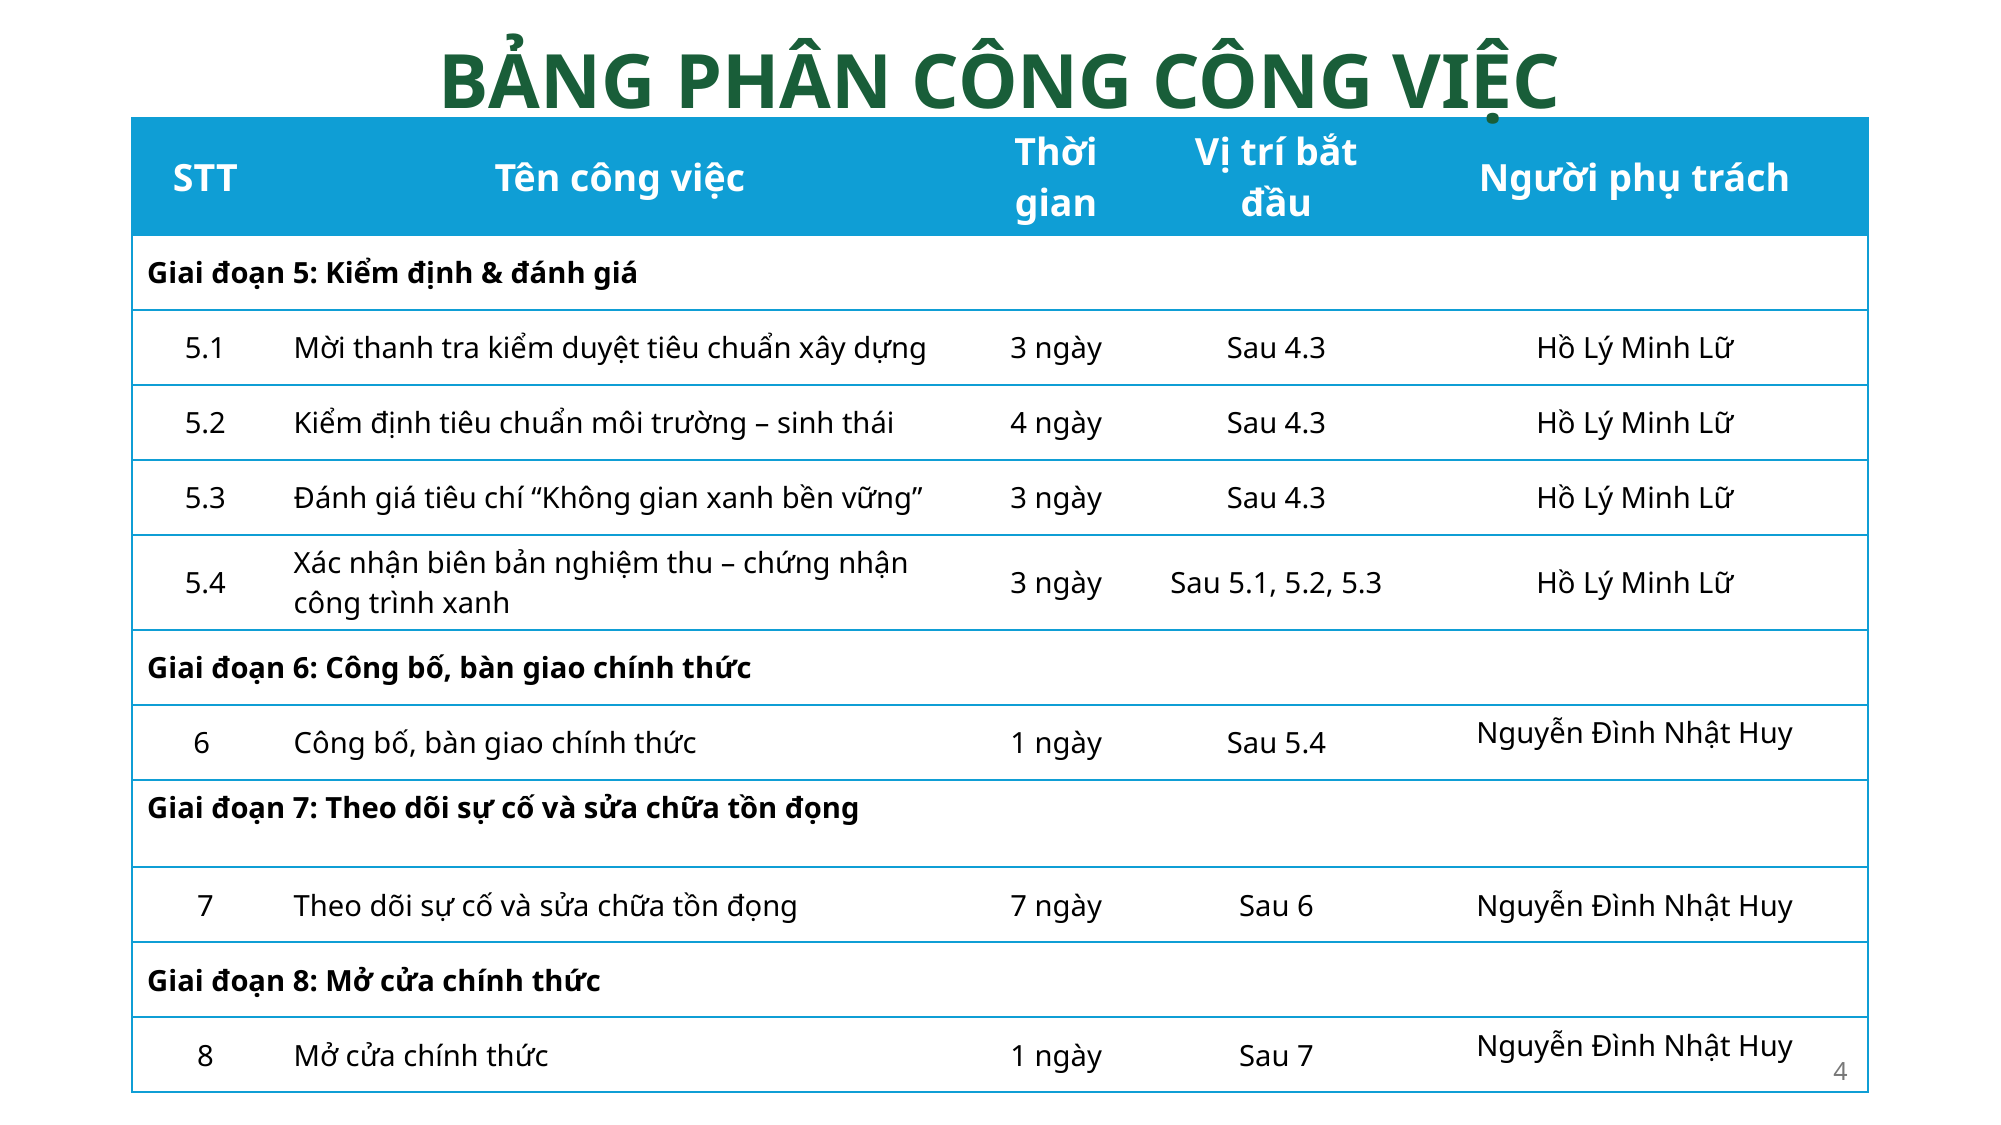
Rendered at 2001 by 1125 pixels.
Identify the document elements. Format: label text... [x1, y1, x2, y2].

table_cell 1 ngày [961, 1018, 1151, 1091]
table_header Người phụ trách [1402, 132, 1867, 234]
table_cell Sau 4.3 [1151, 386, 1402, 459]
table_cell 5.3 [133, 461, 279, 534]
table_header Vị trí bắt đầu [1151, 132, 1402, 234]
table_cell Sau 5.4 [1151, 706, 1402, 779]
table_cell 7 [133, 868, 279, 941]
table_cell Công bố, bàn giao chính thức [279, 706, 961, 779]
table_cell Hồ Lý Minh Lữ [1402, 386, 1867, 459]
table_cell Giai đoạn 6: Công bố, bàn giao chính thức [133, 631, 1867, 704]
table_header Thời gian [961, 132, 1151, 234]
table_cell Hồ Lý Minh Lữ [1402, 536, 1867, 629]
table_cell Sau 6 [1151, 868, 1402, 941]
table_cell 5.1 [133, 311, 279, 384]
table_cell Giai đoạn 5: Kiểm định & đánh giá [133, 236, 1867, 309]
table_cell 5.2 [133, 386, 279, 459]
table_cell Sau 4.3 [1151, 461, 1402, 534]
table_cell Theo dõi sự cố và sửa chữa tồn đọng [279, 868, 961, 941]
table_cell Giai đoạn 7: Theo dõi sự cố và sửa chữa tồn đọng [133, 781, 1867, 866]
slide_number 4 [1412, 1042, 1863, 1103]
table_cell Nguyễn Đình Nhật Huy [1402, 868, 1867, 941]
table_cell Mở cửa chính thức [279, 1018, 961, 1091]
table_cell 4 ngày [961, 386, 1151, 459]
table_header STT [133, 132, 279, 234]
table_cell Nguyễn Đình Nhật Huy [1402, 1018, 1867, 1091]
table_cell 1 ngày [961, 706, 1151, 779]
table_cell Sau 4.3 [1151, 311, 1402, 384]
table_cell 3 ngày [961, 536, 1151, 629]
table_cell Sau 7 [1151, 1018, 1402, 1091]
text_box BẢNG PHÂN CÔNG CÔNG VIỆC [0, 0, 2000, 132]
table_cell Mời thanh tra kiểm duyệt tiêu chuẩn xây dựng [279, 311, 961, 384]
table_cell Nguyễn Đình Nhật Huy [1402, 706, 1867, 779]
table_cell 3 ngày [961, 461, 1151, 534]
table_cell 5.4 [133, 536, 279, 629]
table_cell Sau 5.1, 5.2, 5.3 [1151, 536, 1402, 629]
table_cell Hồ Lý Minh Lữ [1402, 311, 1867, 384]
table_cell Kiểm định tiêu chuẩn môi trường – sinh thái [279, 386, 961, 459]
table_header Tên công việc [279, 132, 961, 234]
table_cell 3 ngày [961, 311, 1151, 384]
table_cell Đánh giá tiêu chí “Không gian xanh bền vững” [279, 461, 961, 534]
table_cell Giai đoạn 8: Mở cửa chính thức [133, 943, 1867, 1016]
table_cell Hồ Lý Minh Lữ [1402, 461, 1867, 534]
table_cell 6 [133, 706, 279, 779]
table_cell 7 ngày [961, 868, 1151, 941]
table_cell 8 [133, 1018, 279, 1091]
table_cell Xác nhận biên bản nghiệm thu – chứng nhận công trình xanh [279, 536, 961, 629]
